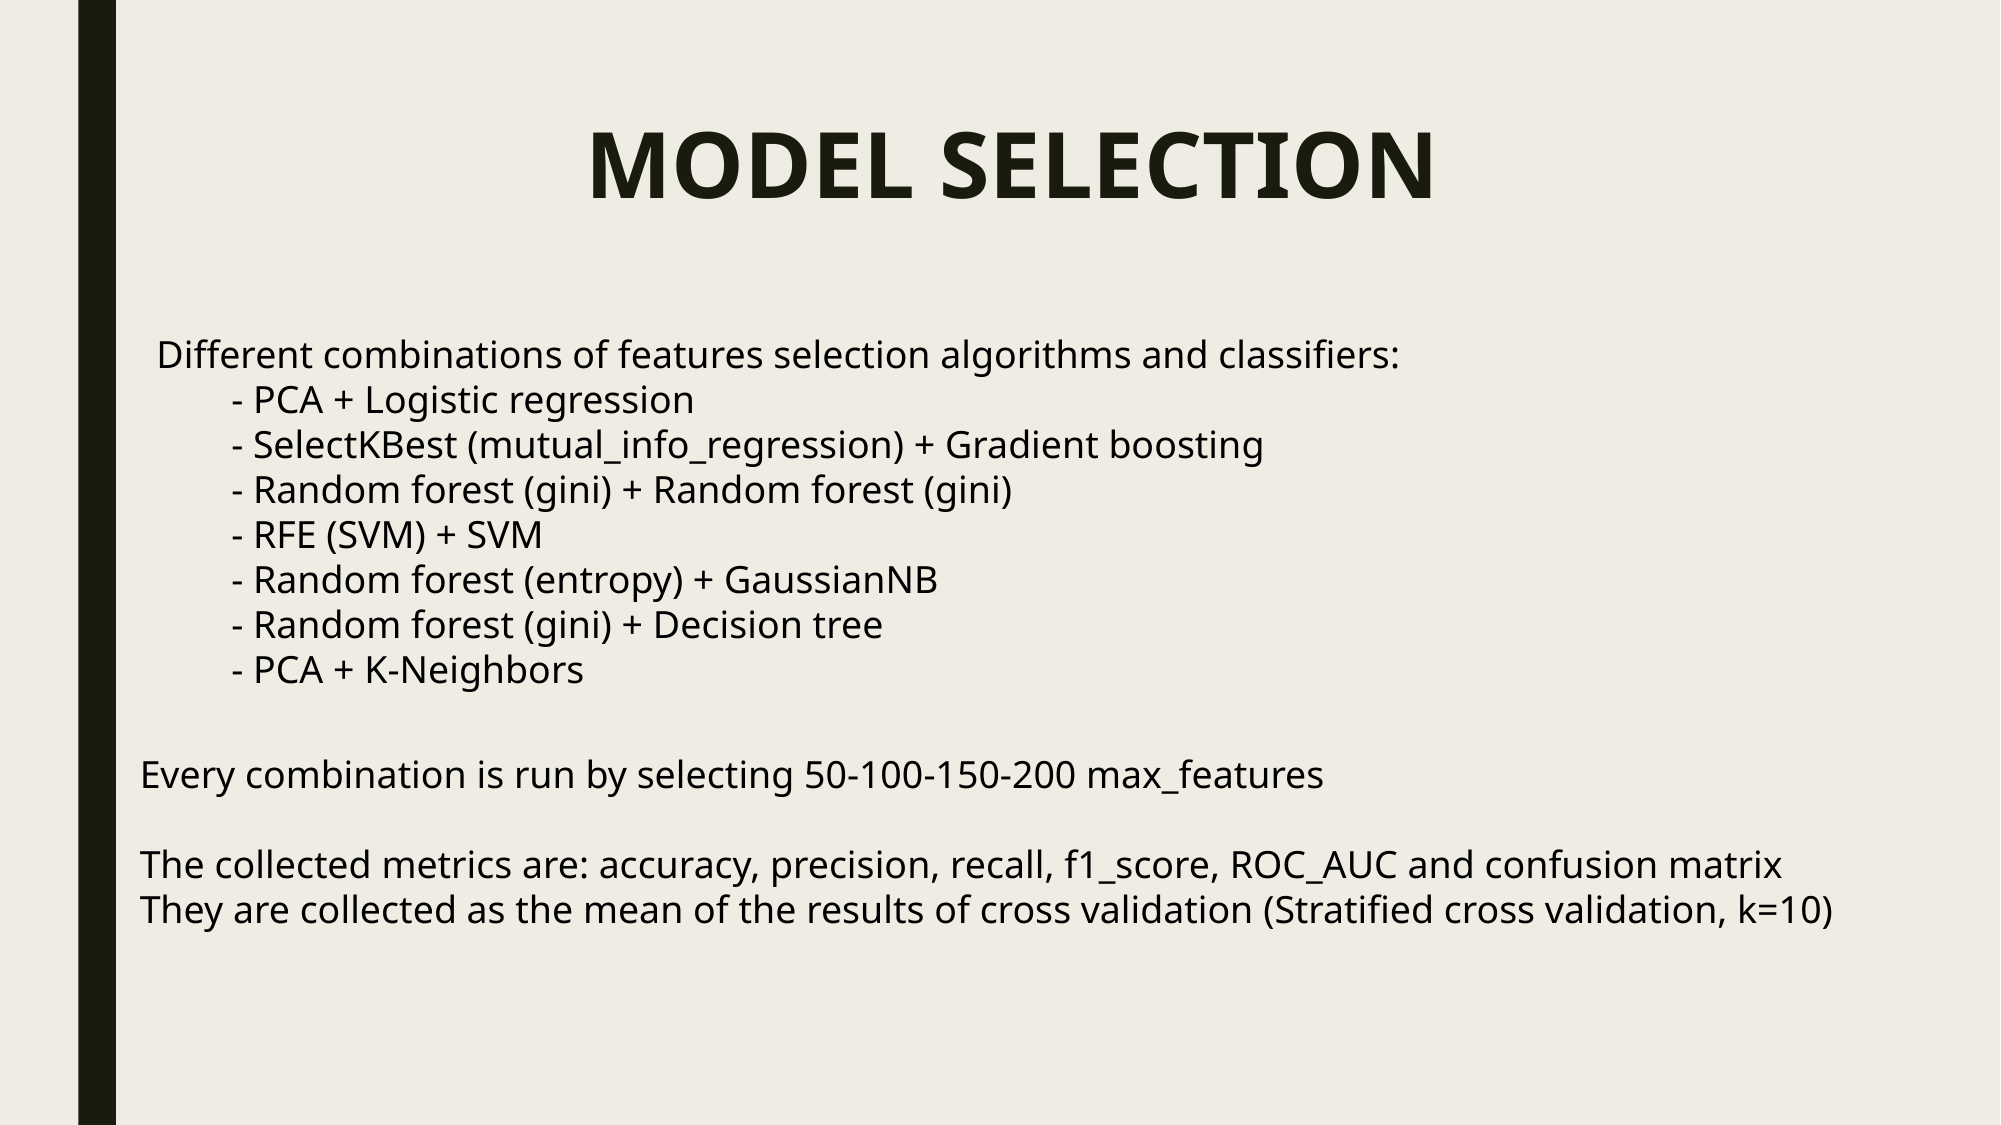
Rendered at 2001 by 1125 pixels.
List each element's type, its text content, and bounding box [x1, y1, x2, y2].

text_box Every combination is run by selecting 50-100-150-200 max_features The collected metrics are: accuracy, precision, recall, f1_score, ROC_AUC and confusion matrix They are collected as the mean of the results of cross validation (Stratified cross validation, k=10) [124, 743, 1850, 939]
title MODEL SELECTION [225, 112, 1800, 357]
text_box Different combinations of features selection algorithms and classifiers: - PCA + Logistic regression - SelectKBest (mutual_info_regression) + Gradient boosting - Random forest (gini) + Random forest (gini) - RFE (SVM) + SVM - Random forest (entropy) + GaussianNB - Random forest (gini) + Decision tree - PCA + K-Neighbors [141, 324, 1417, 699]
